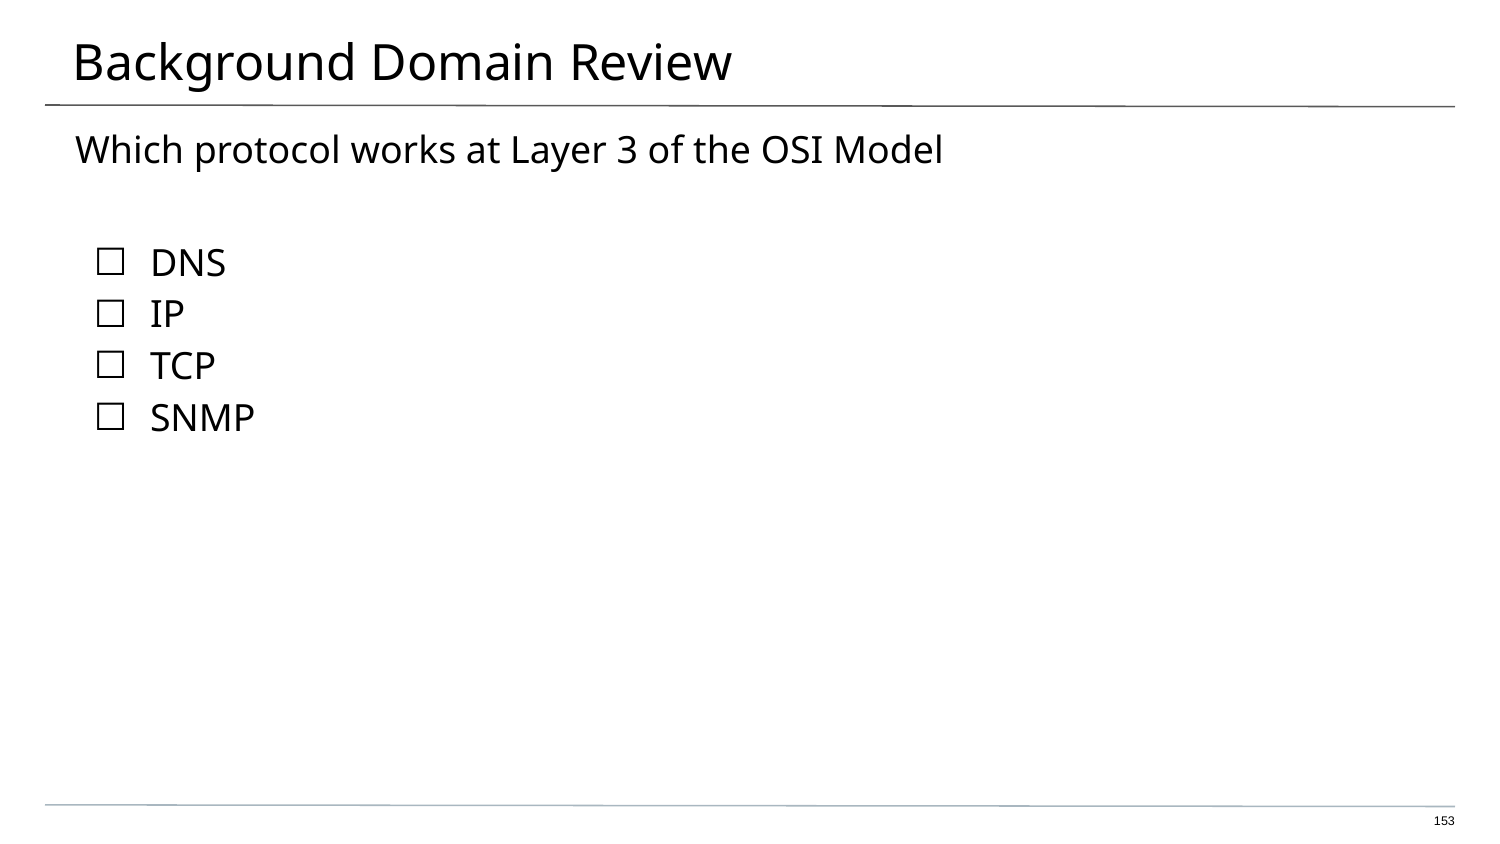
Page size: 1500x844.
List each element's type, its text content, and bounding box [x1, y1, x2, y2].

subtitle Which protocol works at Layer 3 of the OSI Model [0, 110, 1500, 171]
slide_number 153 [1412, 813, 1455, 831]
list DNS IP TCP SNMP [0, 231, 1500, 805]
title Background Domain Review [0, 0, 1500, 88]
